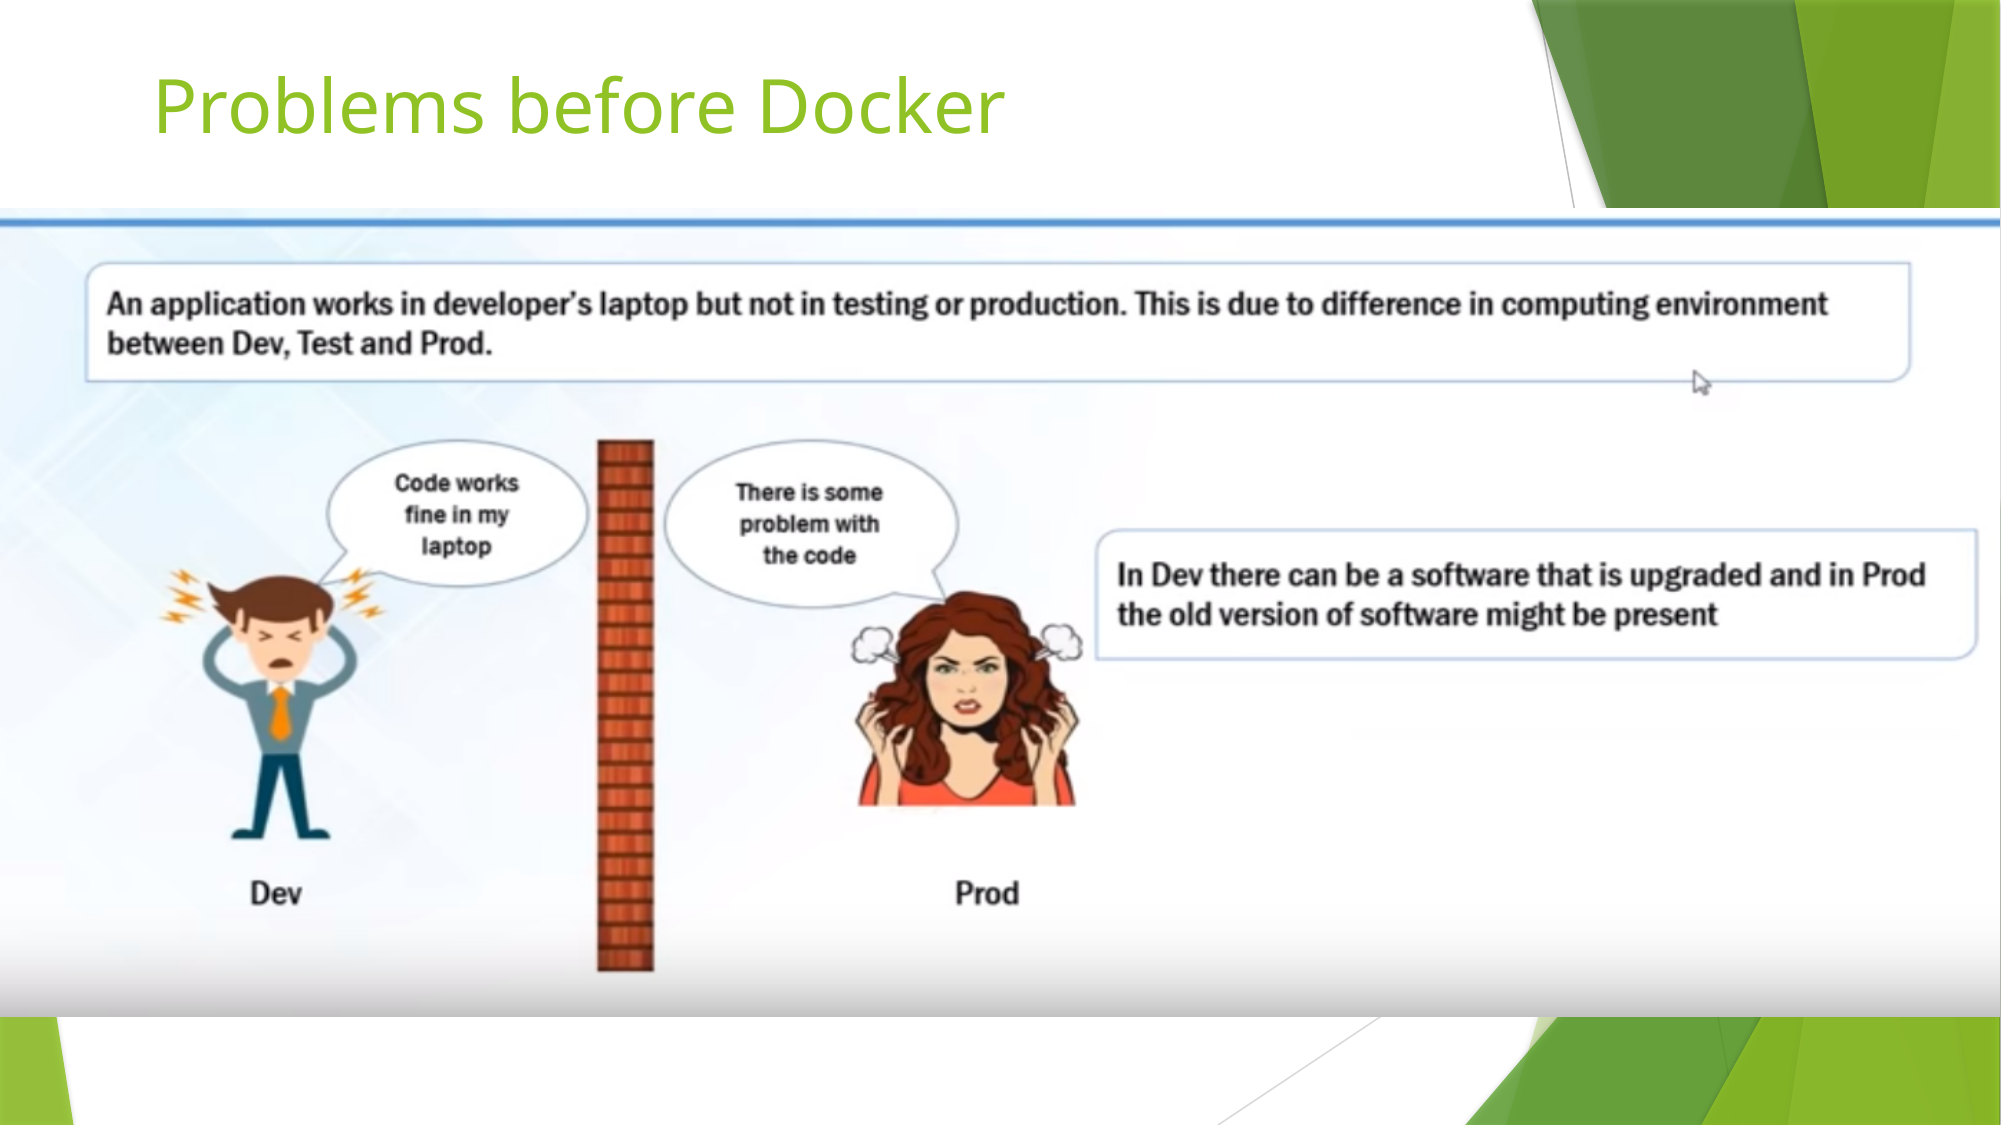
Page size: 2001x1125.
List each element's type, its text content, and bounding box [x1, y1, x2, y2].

title Problems before Docker [137, 51, 1863, 205]
picture [0, 208, 2000, 1017]
